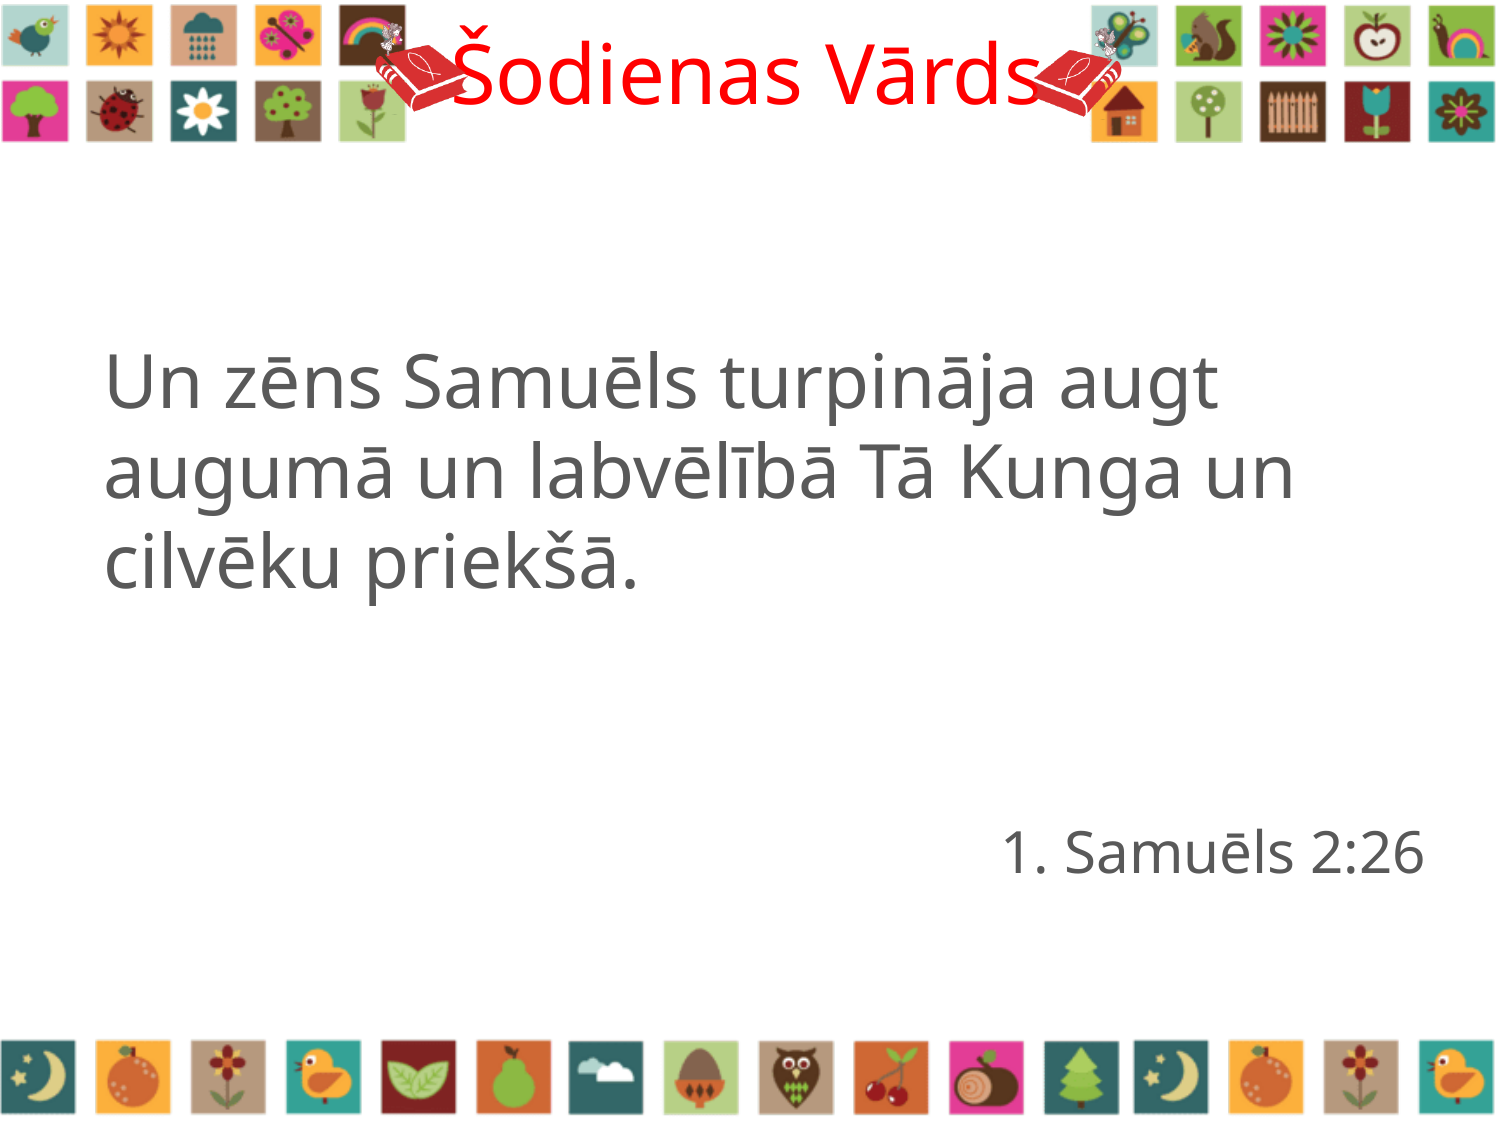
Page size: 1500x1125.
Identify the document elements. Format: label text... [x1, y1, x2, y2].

text_box 1. Samuēls 2:26 [808, 807, 1441, 893]
picture [999, 3, 1500, 150]
text_box Un zēns Samuēls turpināja augt augumā un labvēlībā Tā Kunga un cilvēku priekšā. [88, 326, 1436, 611]
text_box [0, 1028, 1500, 1118]
picture [0, 3, 501, 150]
text_box Šodienas Vārds [425, 13, 1077, 129]
